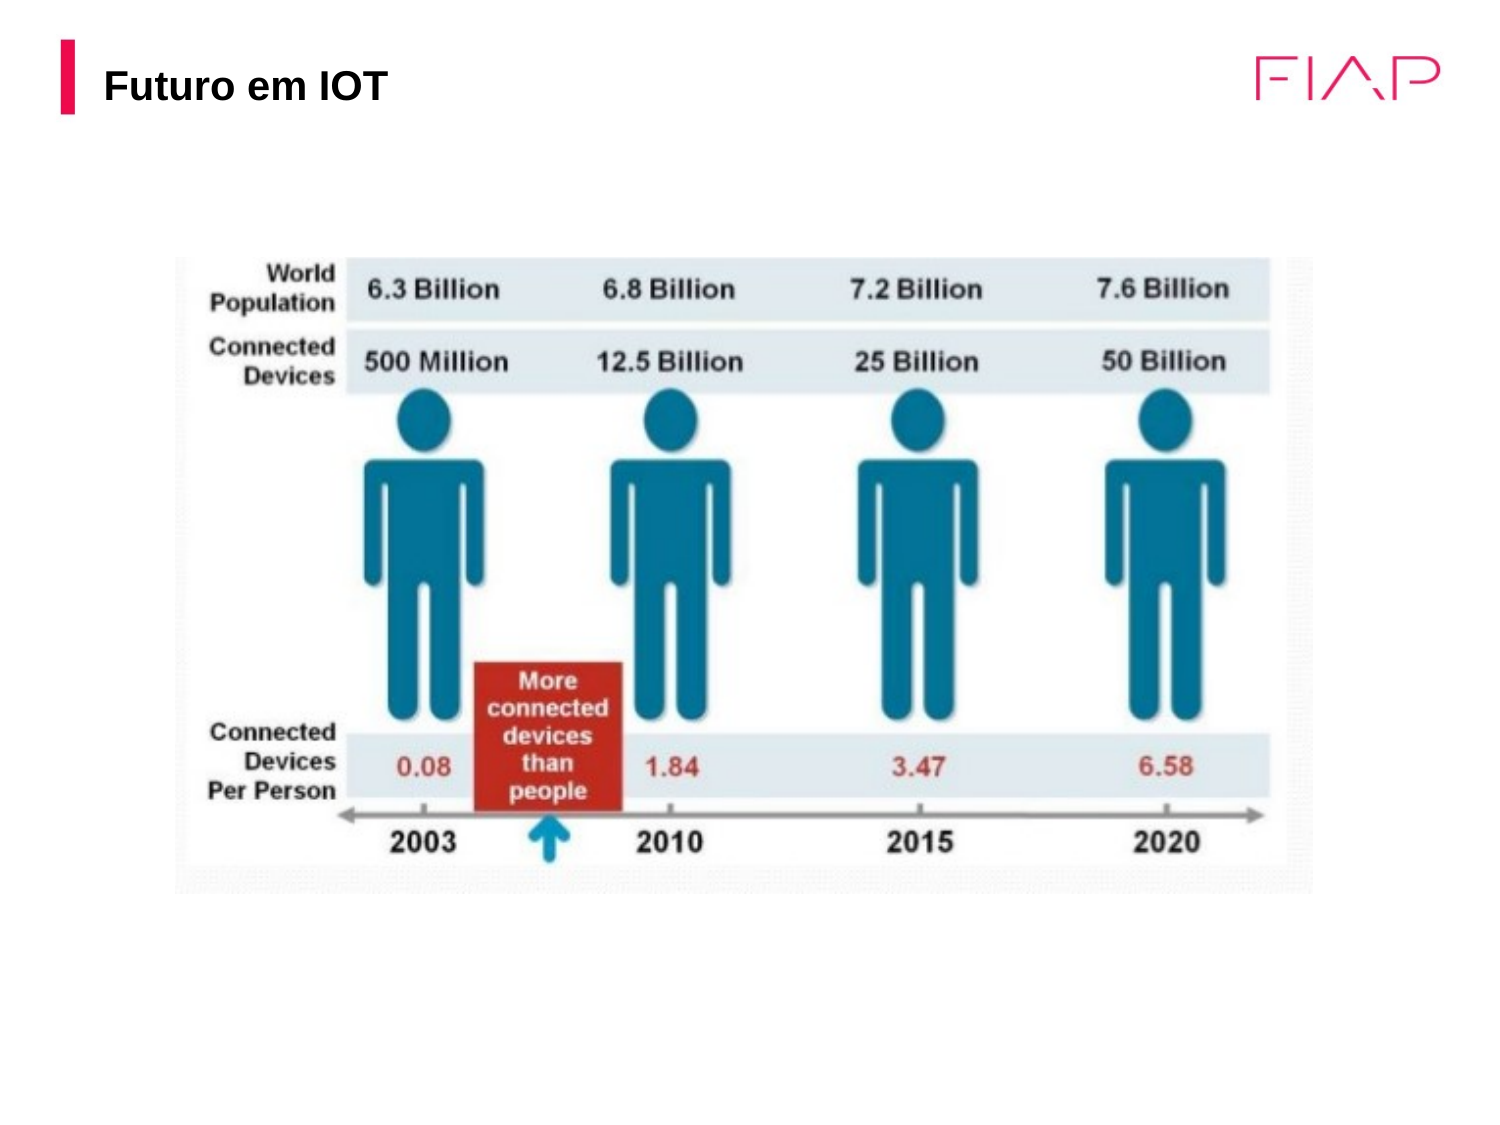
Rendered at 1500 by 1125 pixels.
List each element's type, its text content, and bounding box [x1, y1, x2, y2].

title Futuro em IOT [88, 42, 1282, 126]
picture [0, 0, 1500, 1125]
